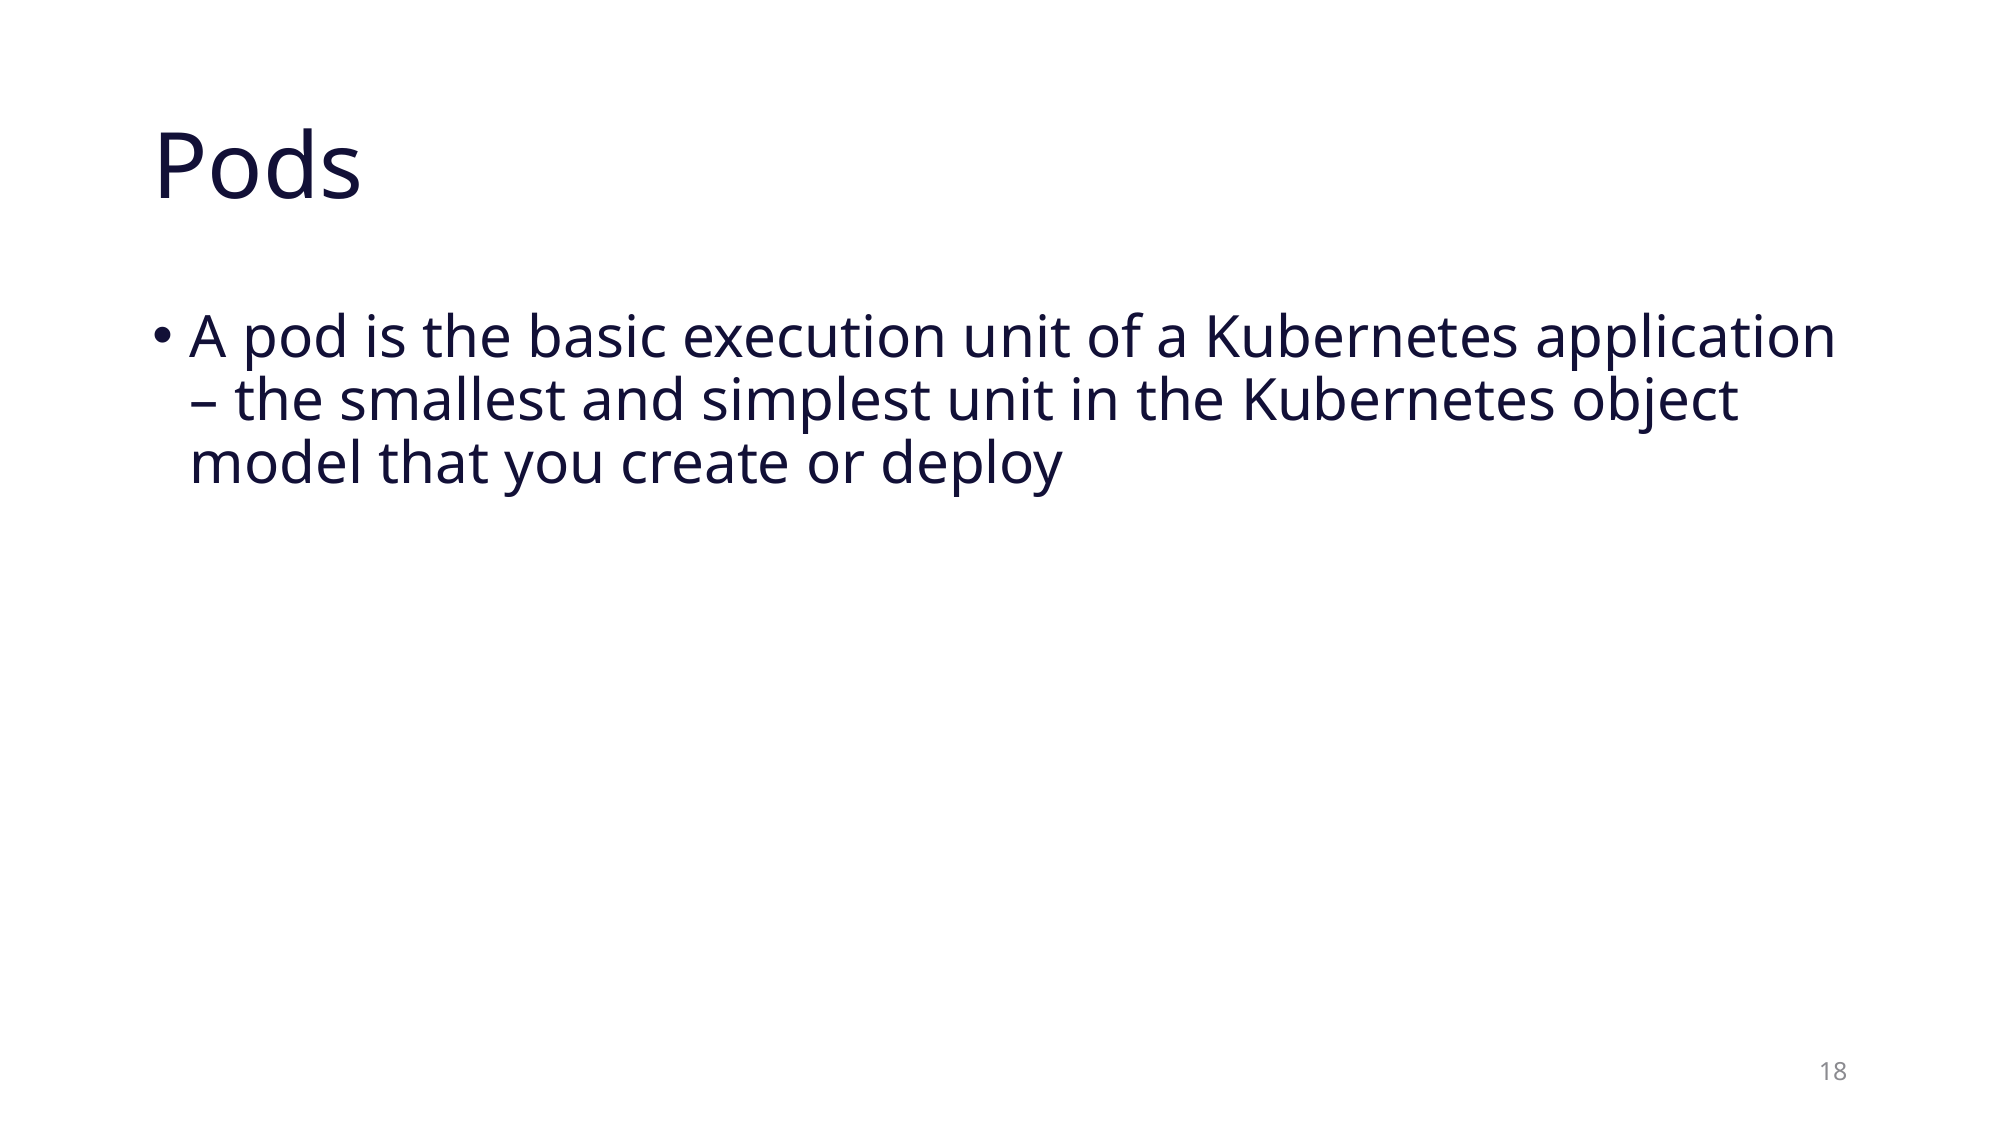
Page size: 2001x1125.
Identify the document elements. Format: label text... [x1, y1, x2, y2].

title Pods [137, 59, 1863, 278]
list A pod is the basic execution unit of a Kubernetes application – the smallest and simplest unit in the Kubernetes object model that you create or deploy [137, 299, 1863, 1014]
slide_number 18 [1412, 1042, 1863, 1103]
